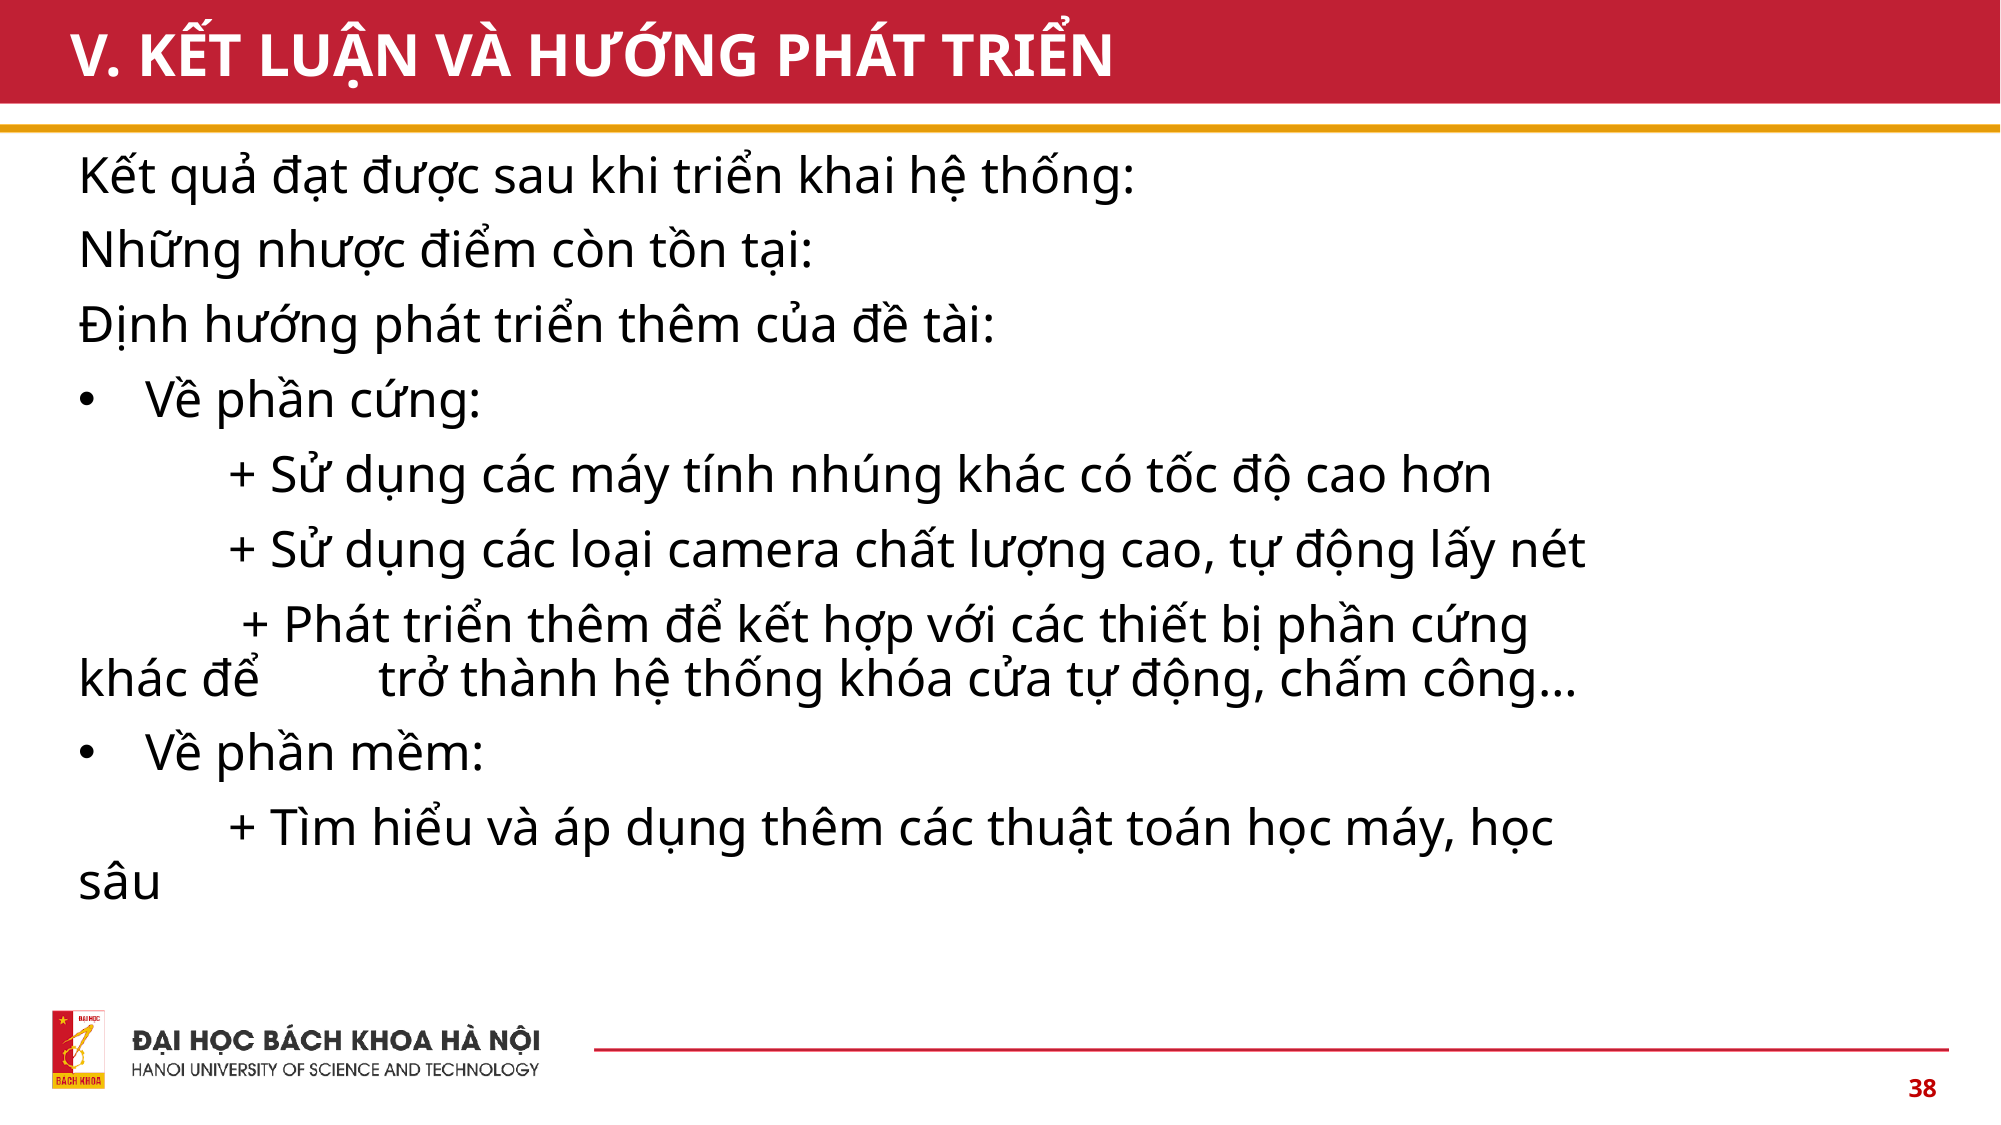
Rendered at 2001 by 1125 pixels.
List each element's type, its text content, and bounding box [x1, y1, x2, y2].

title V. KẾT LUẬN VÀ HƯỚNG PHÁT TRIỂN [55, 18, 1945, 90]
slide_number 38 [1502, 1065, 1953, 1125]
picture [0, 0, 2001, 1125]
list Kết quả đạt được sau khi triển khai hệ thống: Những nhược điểm còn tồn tại: Định hướng phát triển thêm của đề tài: Về phần cứng: + Sử dụng các máy tính nhúng khác có tốc độ cao hơn + Sử dụng các loại camera chất lượng cao, tự động lấy nét + Phát triển thêm để kết hợp với các thiết bị phần cứng khác để trở thành hệ thống khóa cửa tự động, chấm công… Về phần mềm: + Tìm hiểu và áp dụng thêm các thuật toán học máy, học sâu [55, 142, 1650, 1066]
